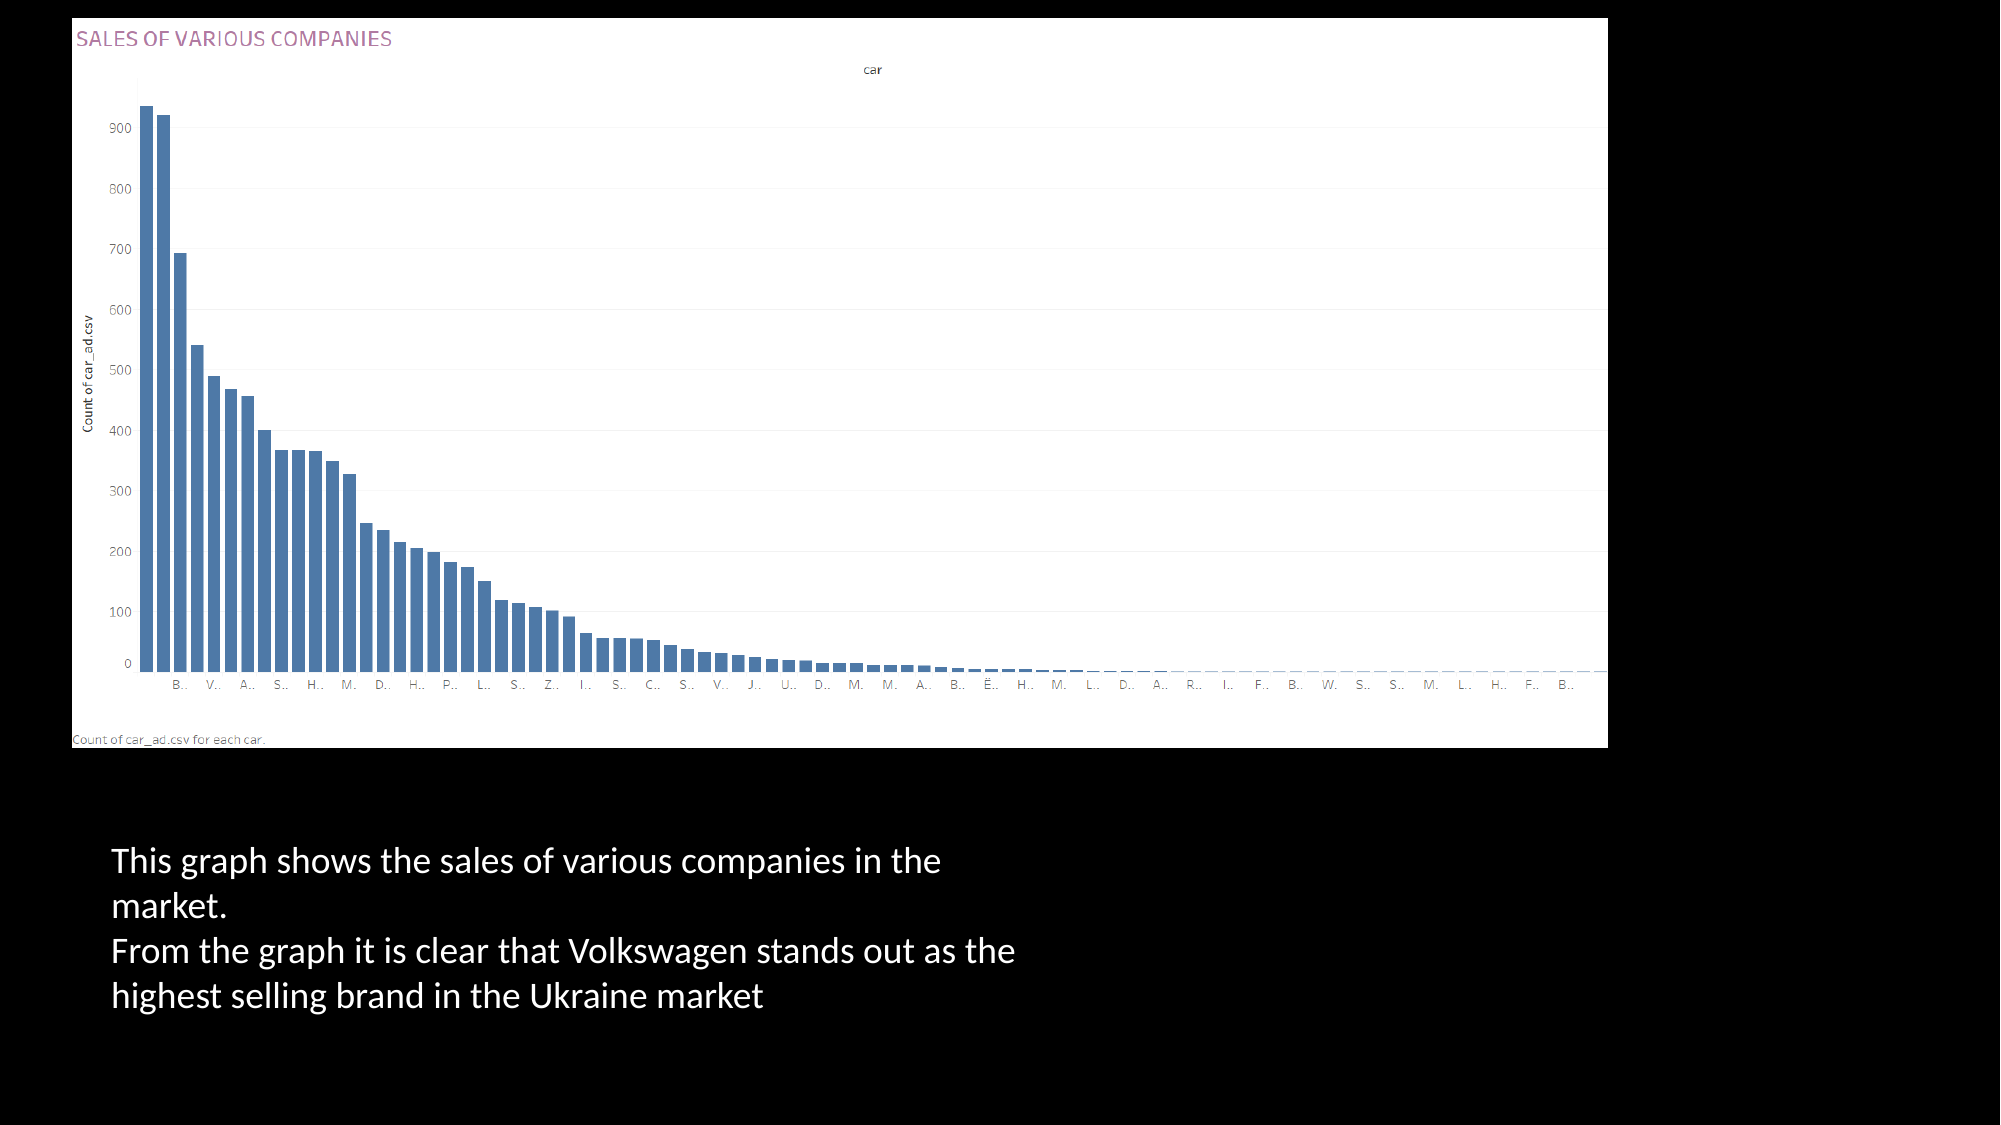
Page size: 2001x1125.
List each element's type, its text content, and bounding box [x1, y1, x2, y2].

picture [72, 18, 1608, 748]
text_box This graph shows the sales of various companies in the market. From the graph it is clear that Volkswagen stands out as the highest selling brand in the Ukraine market [96, 828, 1048, 1024]
